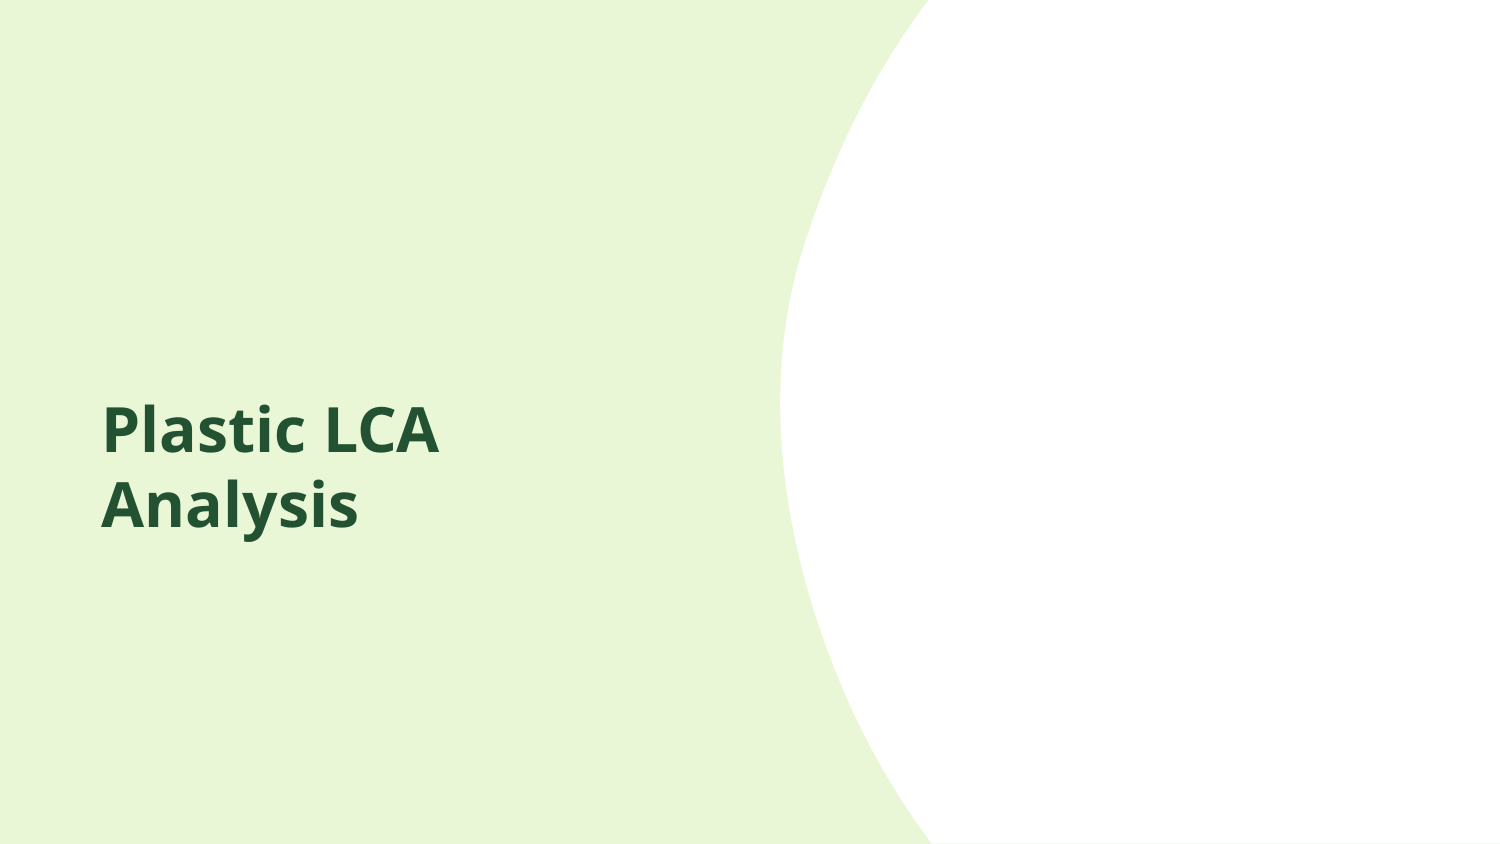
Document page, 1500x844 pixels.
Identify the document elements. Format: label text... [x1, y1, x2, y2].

title Plastic LCA Analysis [86, 374, 691, 469]
